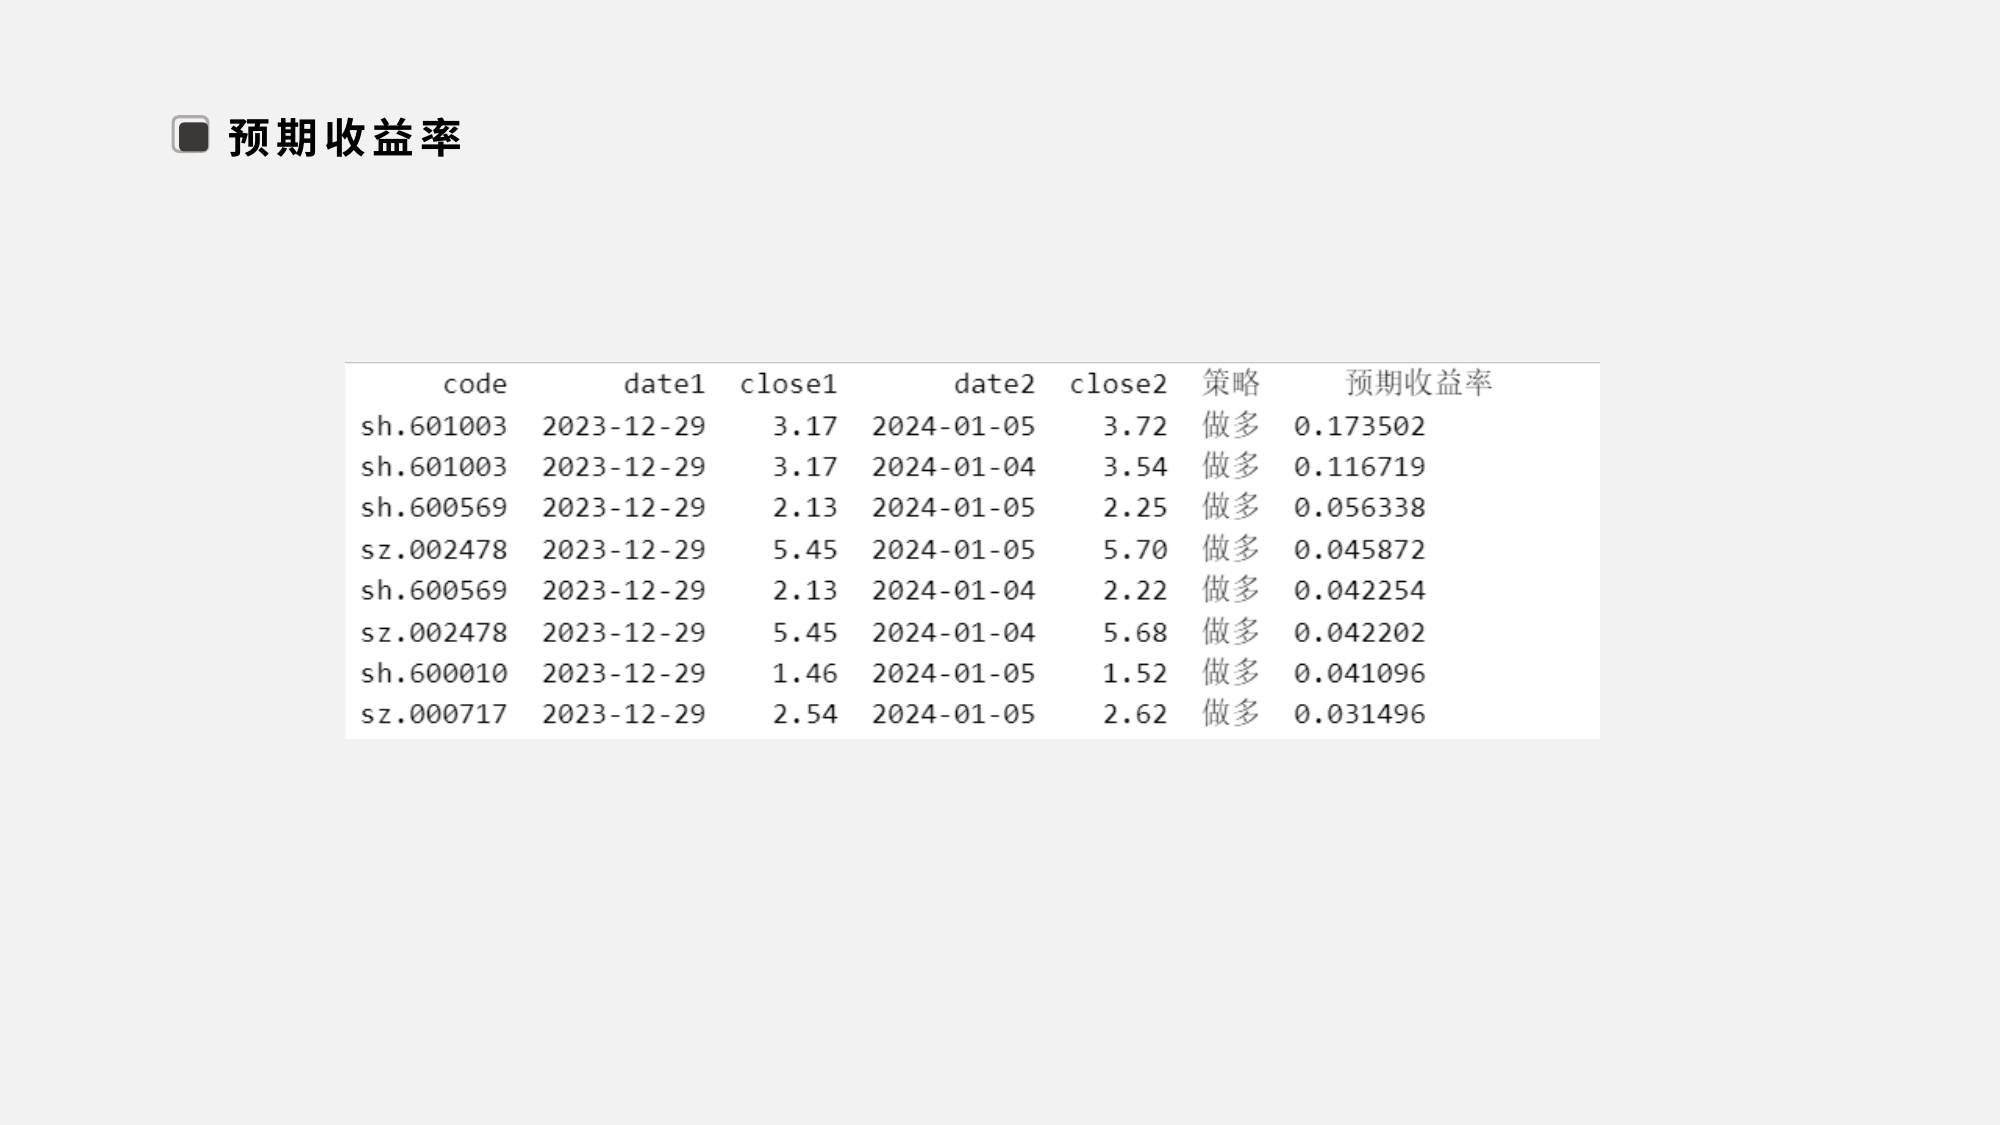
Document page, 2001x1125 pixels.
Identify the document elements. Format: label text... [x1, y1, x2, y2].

picture [345, 362, 1600, 739]
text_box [173, 116, 209, 152]
text_box 预期收益率 [213, 104, 550, 169]
